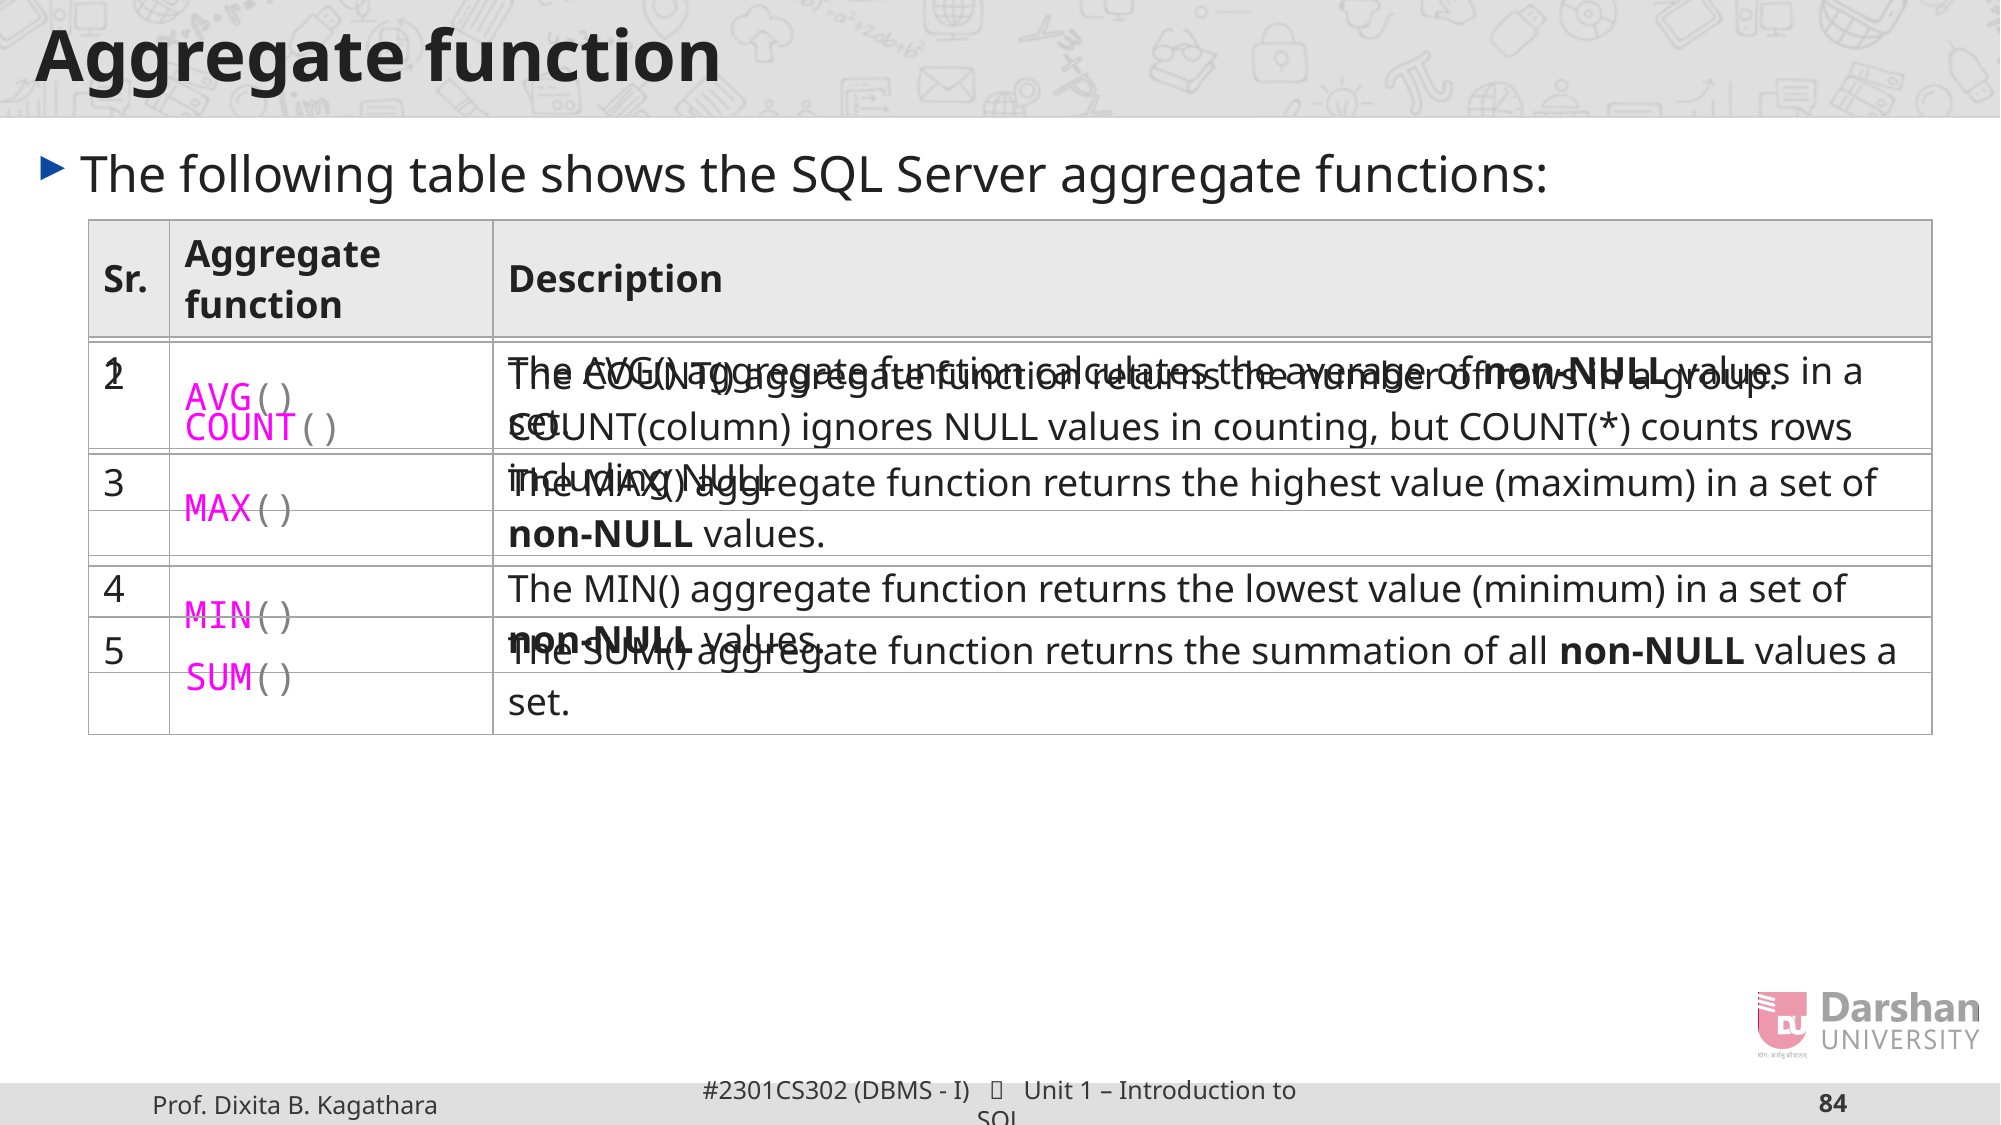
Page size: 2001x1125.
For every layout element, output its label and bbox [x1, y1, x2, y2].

table_header [494, 343, 1931, 448]
table_header [89, 343, 169, 448]
table_header [170, 618, 492, 734]
table_header [89, 556, 169, 616]
table_header [170, 221, 492, 336]
table_header [89, 618, 169, 734]
table_header [170, 556, 492, 616]
table_header [494, 556, 1931, 616]
table_header [170, 449, 492, 555]
table_header [494, 449, 1931, 555]
table_header [170, 343, 492, 448]
table_header [494, 618, 1931, 734]
title [0, 0, 2000, 117]
table_header [89, 449, 169, 555]
table_header [89, 221, 169, 336]
list [21, 141, 1979, 1059]
table_header [494, 221, 1931, 336]
